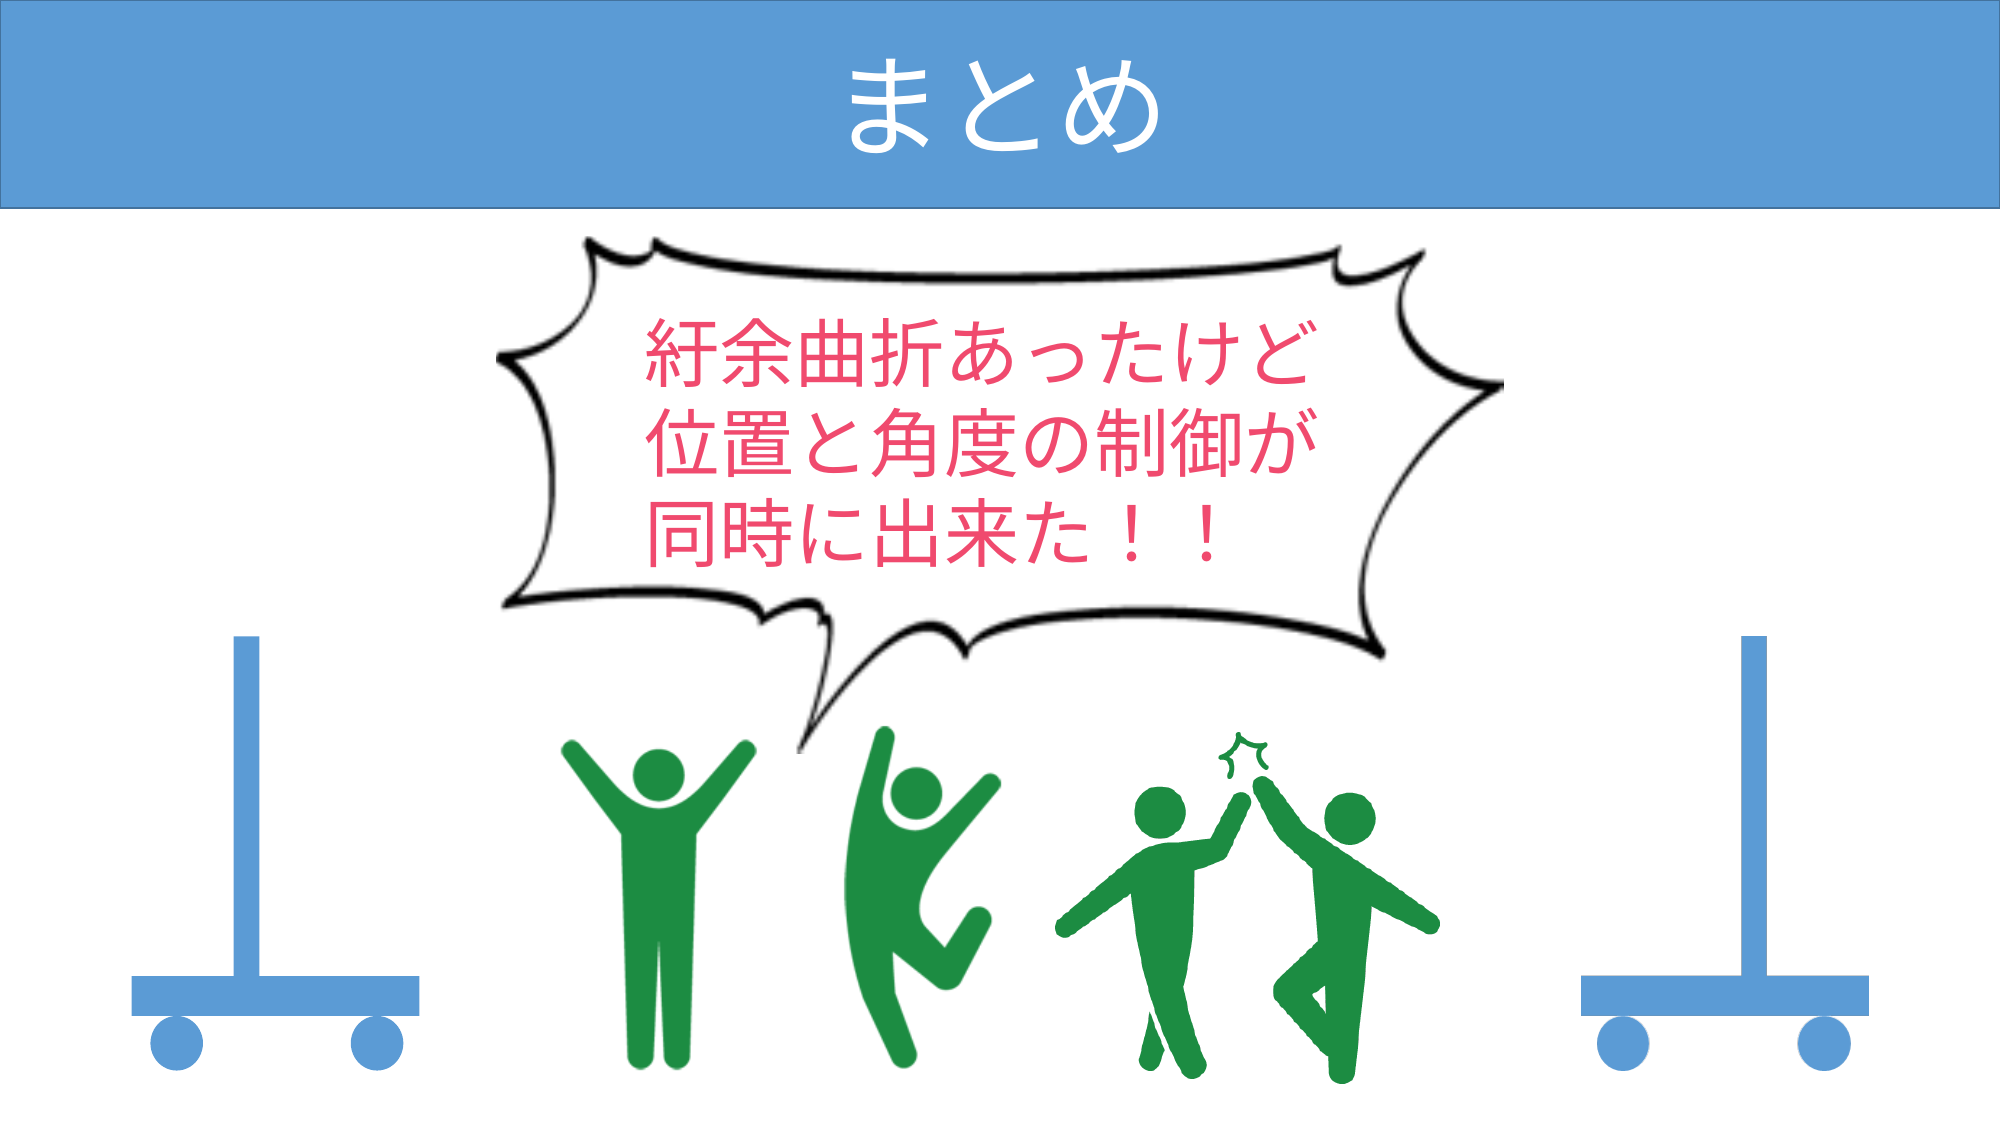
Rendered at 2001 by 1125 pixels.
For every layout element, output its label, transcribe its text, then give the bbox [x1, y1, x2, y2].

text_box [131, 636, 420, 1071]
text_box まとめ [816, 28, 1184, 178]
text_box [0, 0, 2000, 209]
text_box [442, 685, 1464, 1125]
picture [496, 236, 1504, 754]
picture [1581, 636, 1869, 1071]
